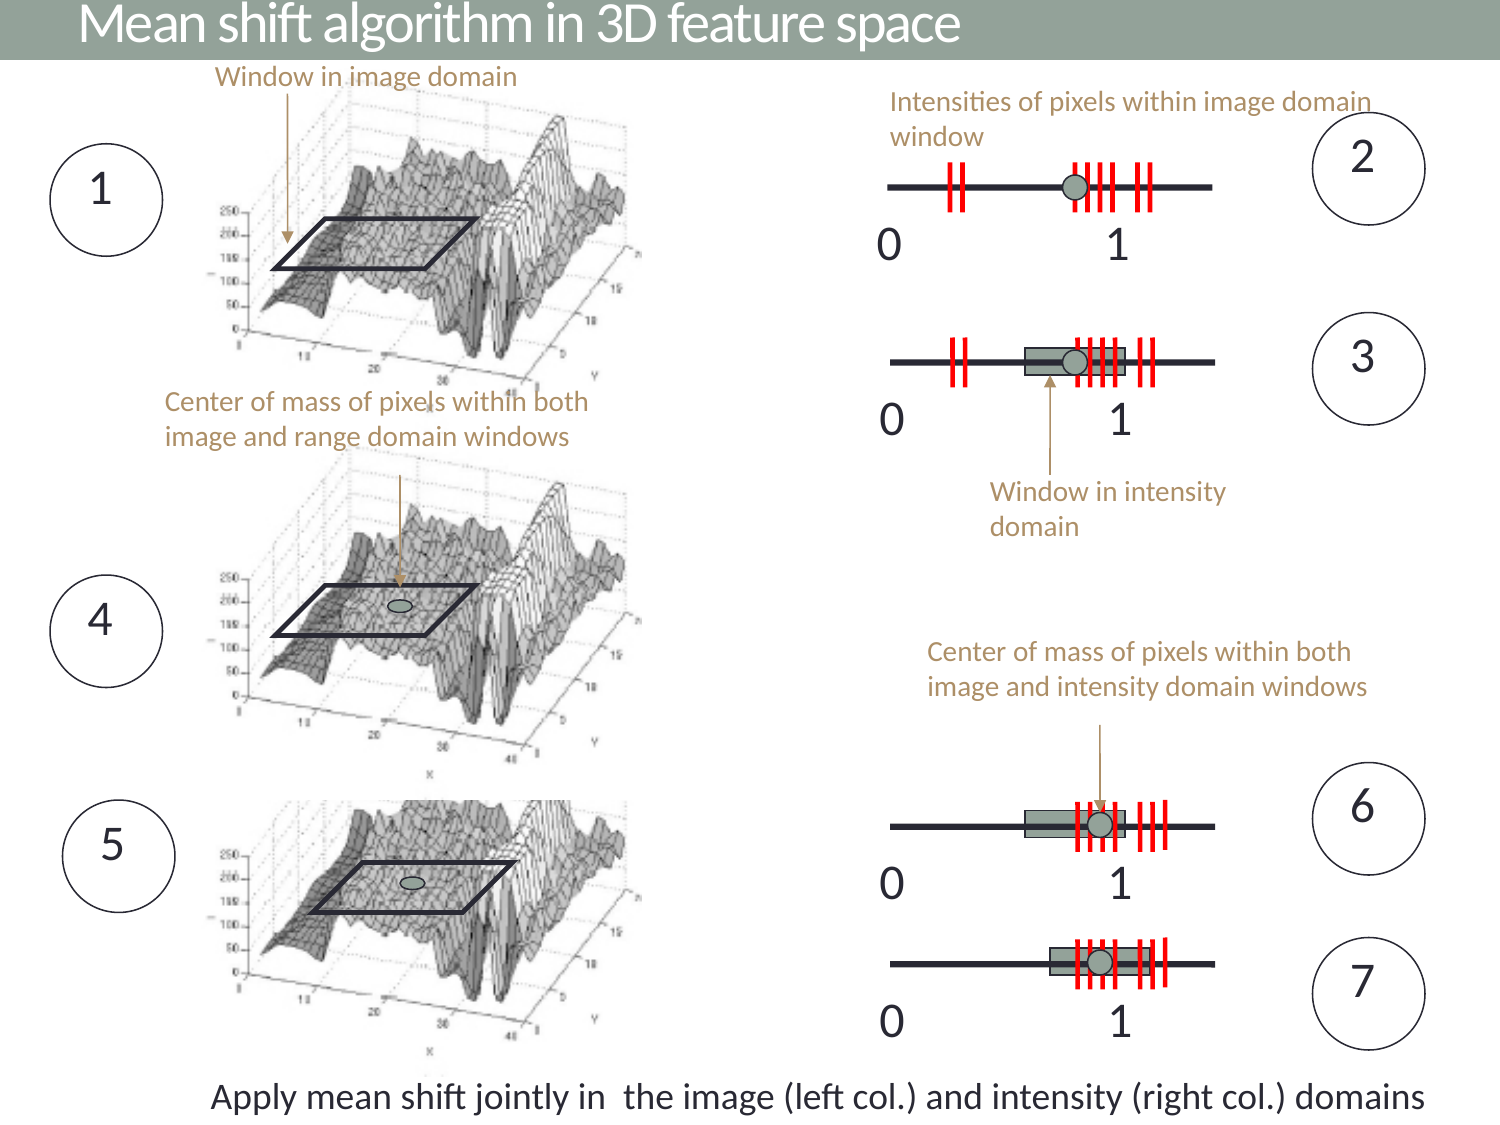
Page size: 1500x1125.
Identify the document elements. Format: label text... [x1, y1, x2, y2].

text_box Apply mean shift jointly in the image (left col.) and intensity (right col.) domains [99, 1064, 1500, 1125]
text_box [49, 374, 663, 801]
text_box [62, 808, 642, 1078]
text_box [859, 74, 1426, 280]
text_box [49, 49, 642, 373]
title Mean shift algorithm in 3D feature space [62, 0, 1413, 100]
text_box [862, 312, 1426, 552]
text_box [862, 937, 1426, 1056]
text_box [862, 624, 1426, 919]
